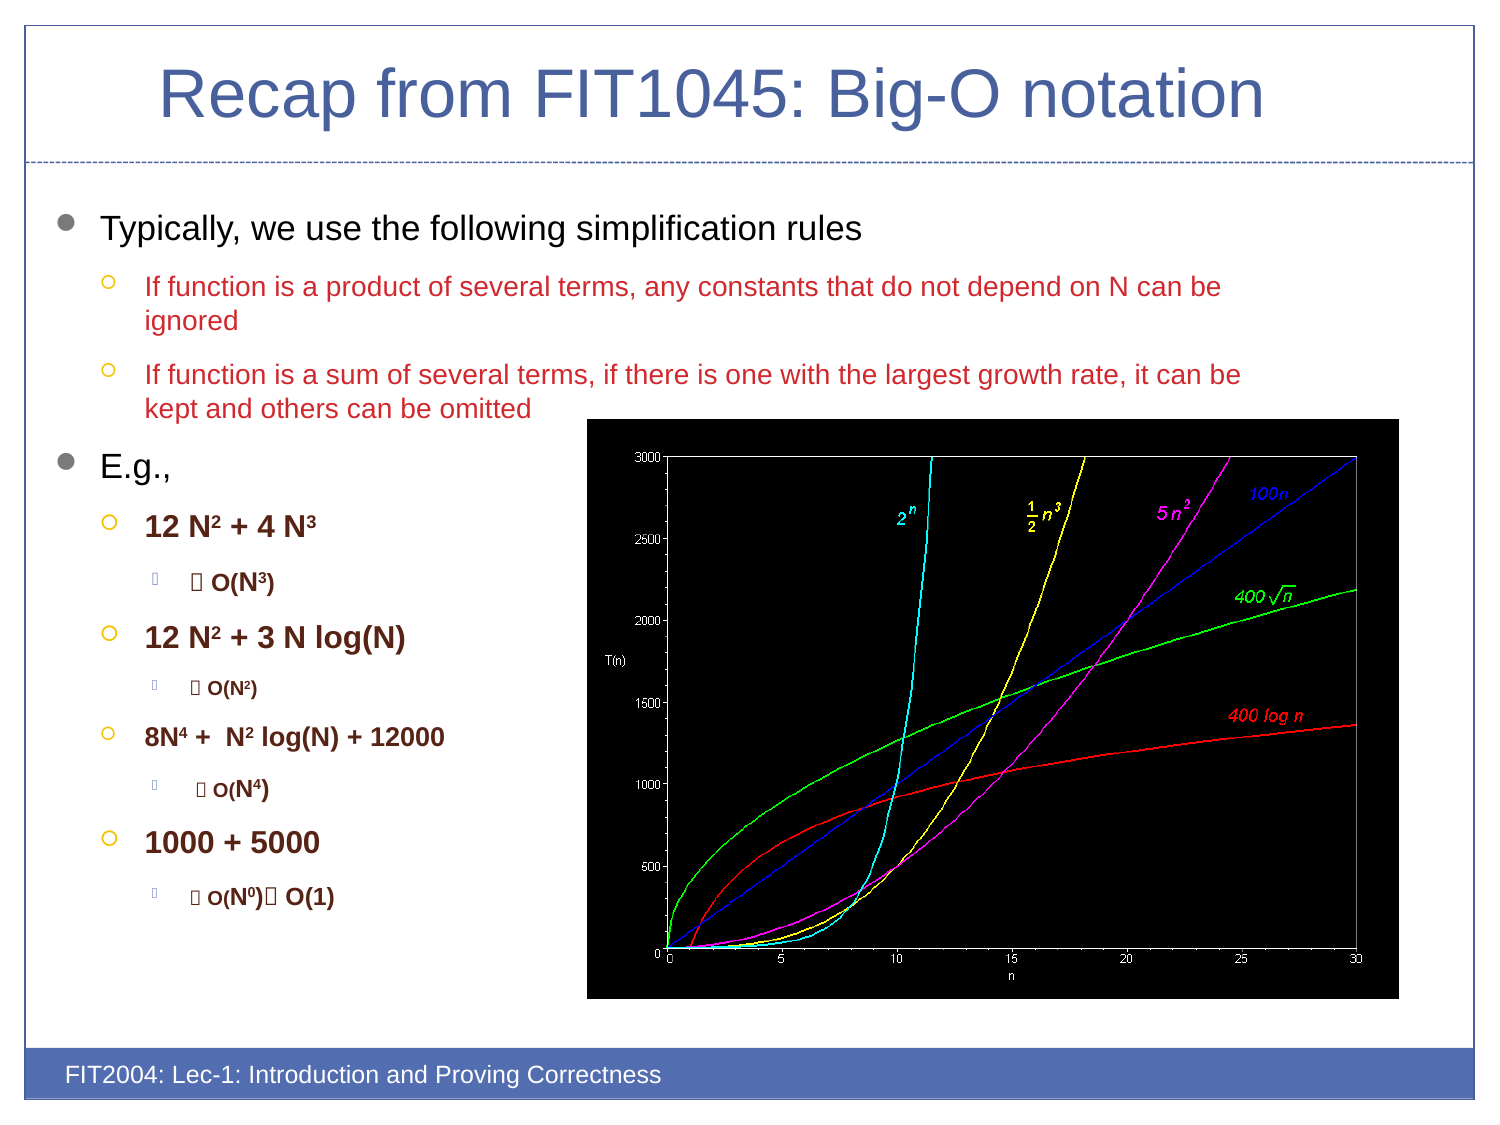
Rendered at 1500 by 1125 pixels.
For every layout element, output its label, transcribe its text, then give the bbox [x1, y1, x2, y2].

picture [587, 419, 1400, 1000]
text_box Recap from FIT1045: Big-O notation [12, 0, 1413, 138]
footer FIT2004: Lec-1: Introduction and Proving Correctness [50, 1051, 800, 1112]
list Typically, we use the following simplification rules If function is a product of several terms, any constants that do not depend on N can be ignored If function is a sum of several terms, if there is one with the largest growth rate, it can be kept and others can be omitted E.g., 12 N2 + 4 N3  O(N3) 12 N2 + 3 N log(N)  O(N2) 8N4 + N2 log(N) + 12000  O(N4) 1000 + 5000  O(N0) O(1) [49, 200, 1302, 924]
